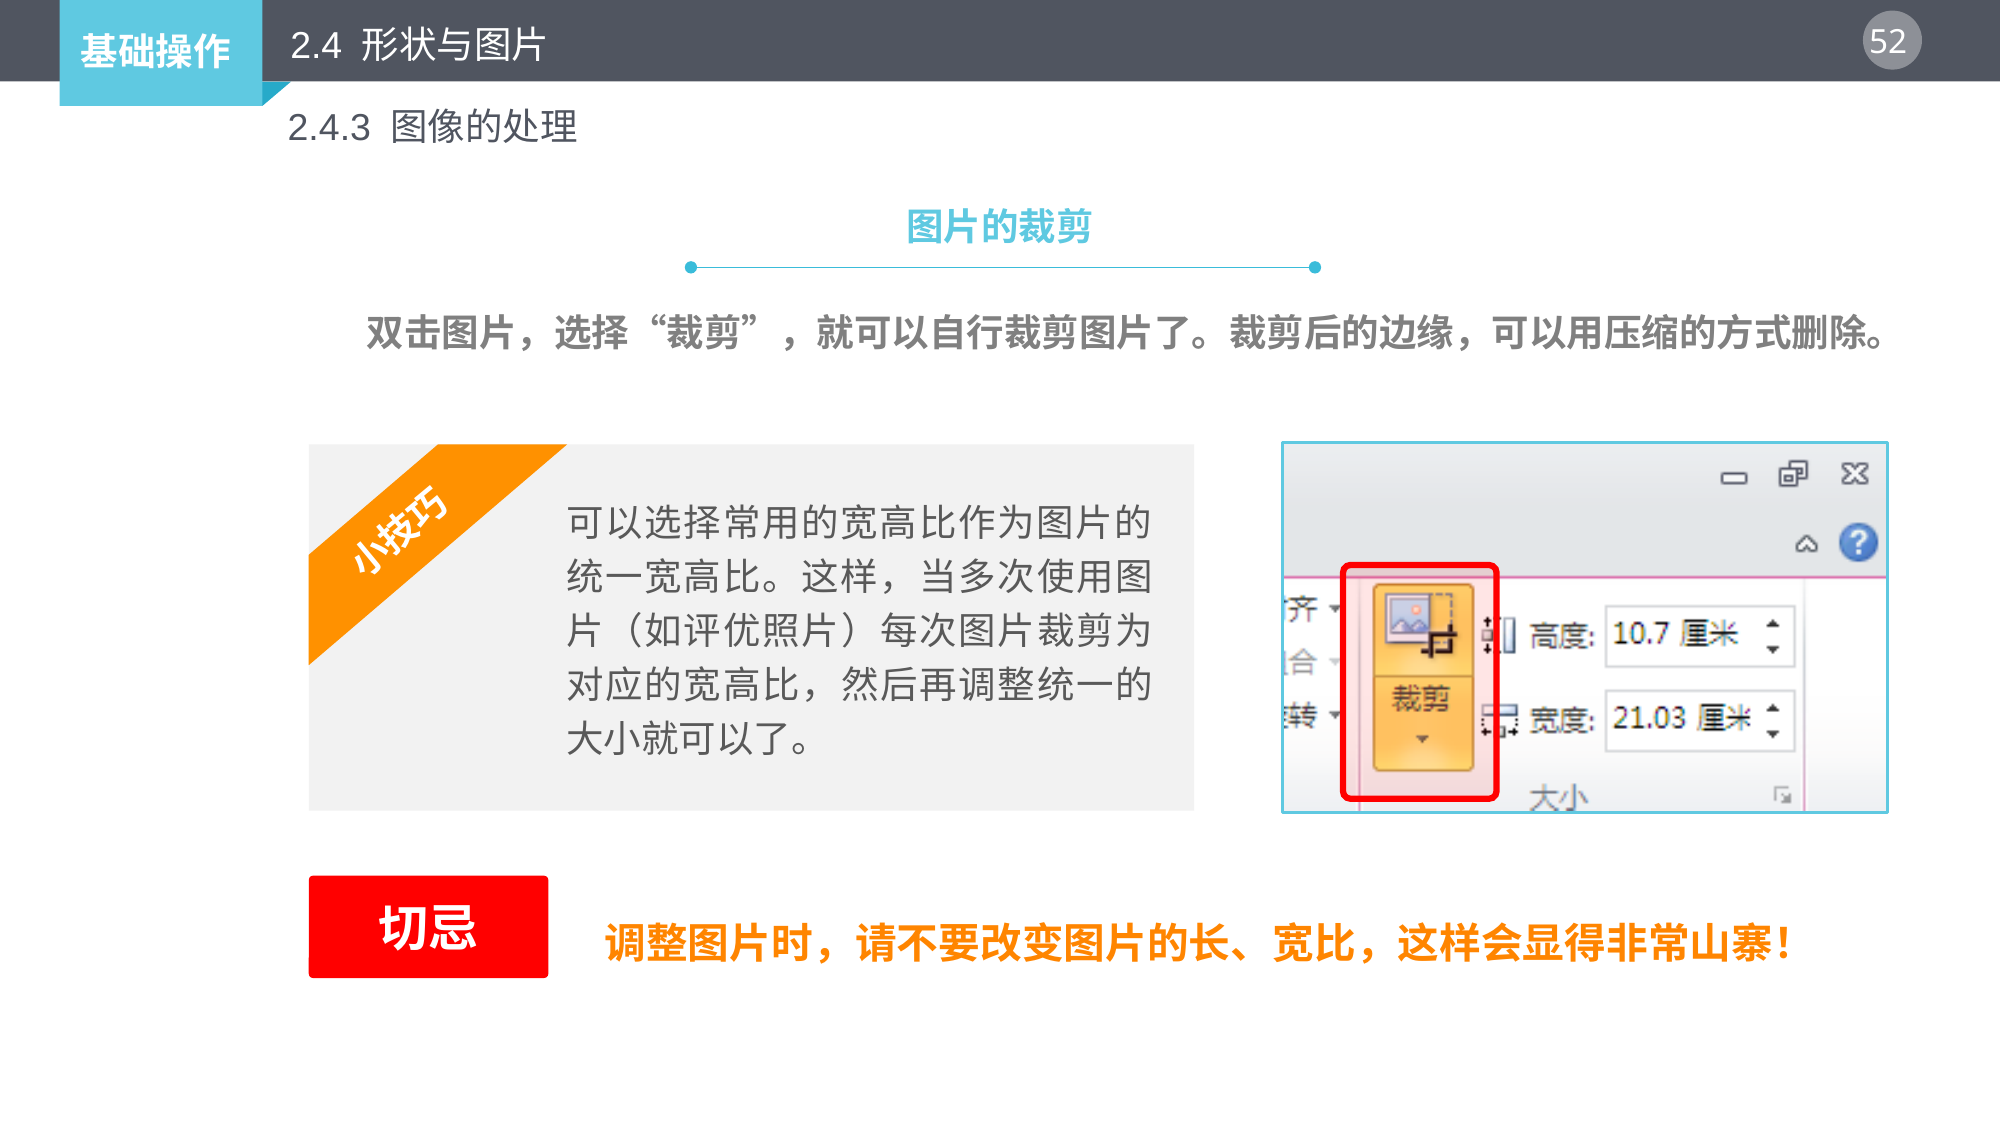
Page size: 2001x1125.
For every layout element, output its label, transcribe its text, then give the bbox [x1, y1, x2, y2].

text_box [308, 443, 1195, 812]
text_box [307, 443, 570, 668]
text_box 切忌 [307, 874, 550, 980]
text_box 小技巧 [324, 463, 472, 601]
picture [1284, 444, 1886, 811]
text_box 2.4.3 图像的处理 [272, 95, 593, 156]
text_box 2.4 形状与图片 [275, 5, 2000, 74]
text_box 图片的裁剪 [891, 195, 1109, 256]
text_box 可以选择常用的宽高比作为图片的统一宽高比。这样，当多次使用图片（如评优照片）每次图片裁剪为对应的宽高比，然后再调整统一的大小就可以了。 [551, 482, 1168, 768]
text_box 调整图片时，请不要改变图片的长、宽比，这样会显得非常山寨！ [589, 893, 1913, 974]
text_box 双击图片，选择“裁剪”，就可以自行裁剪图片了。裁剪后的边缘，可以用压缩的方式删除。 [347, 288, 1886, 362]
